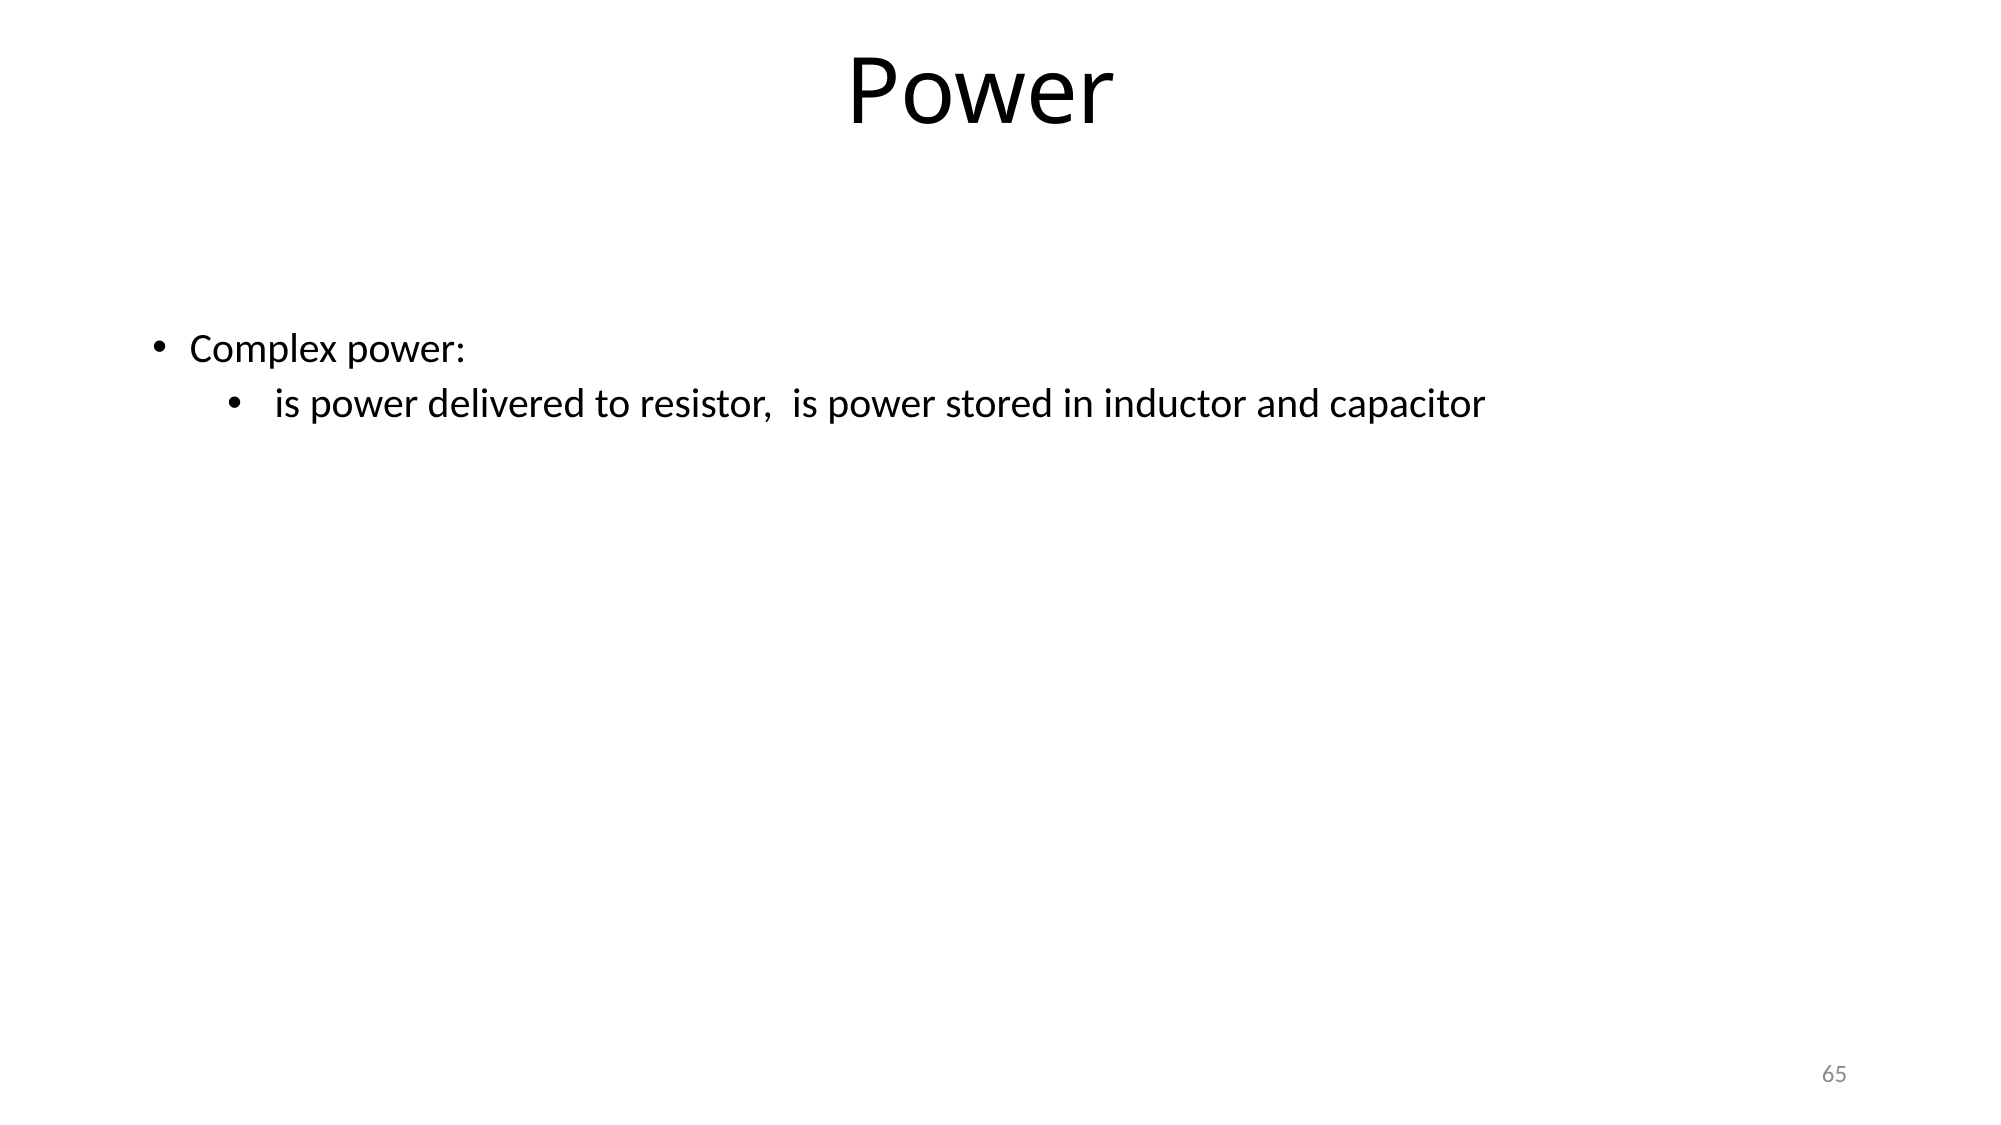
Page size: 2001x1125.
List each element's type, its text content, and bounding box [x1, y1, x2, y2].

slide_number 65 [1412, 1042, 1863, 1103]
title Power [117, 22, 1843, 165]
